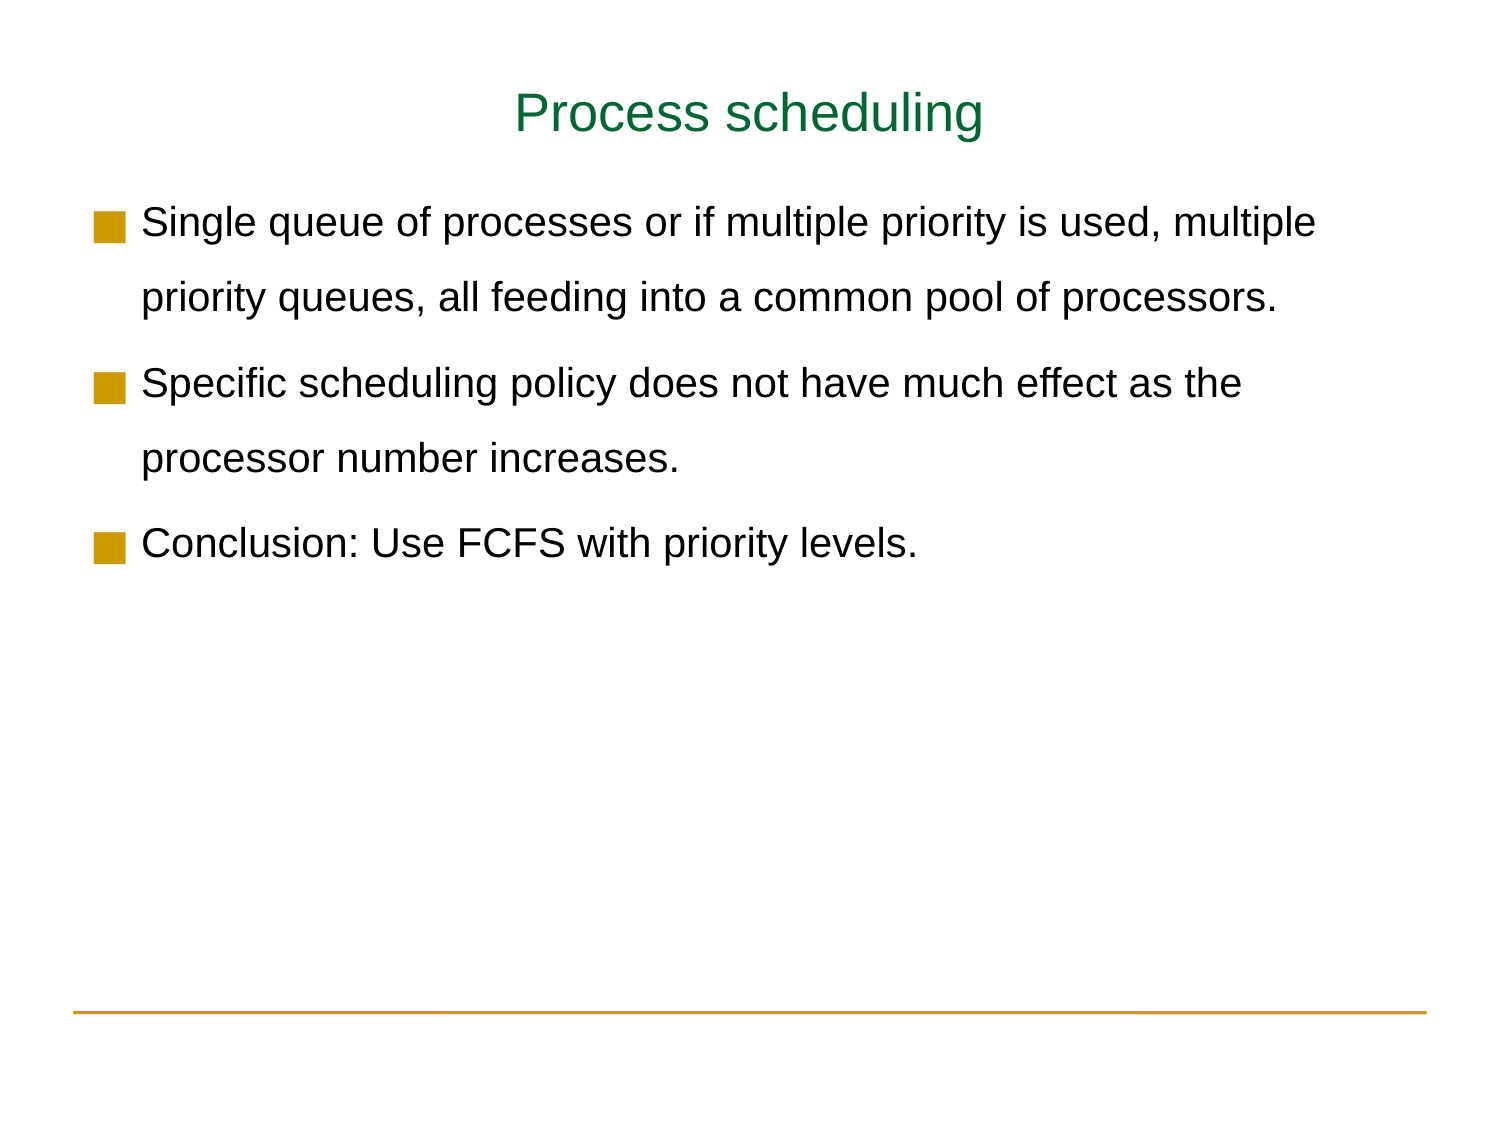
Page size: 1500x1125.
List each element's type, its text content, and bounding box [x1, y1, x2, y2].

text_box Single queue of processes or if multiple priority is used, multiple priority queues, all feeding into a common pool of processors. Specific scheduling policy does not have much effect as the processor number increases. Conclusion: Use FCFS with priority levels. [74, 162, 1425, 1000]
text_box Process scheduling [74, 45, 1425, 150]
